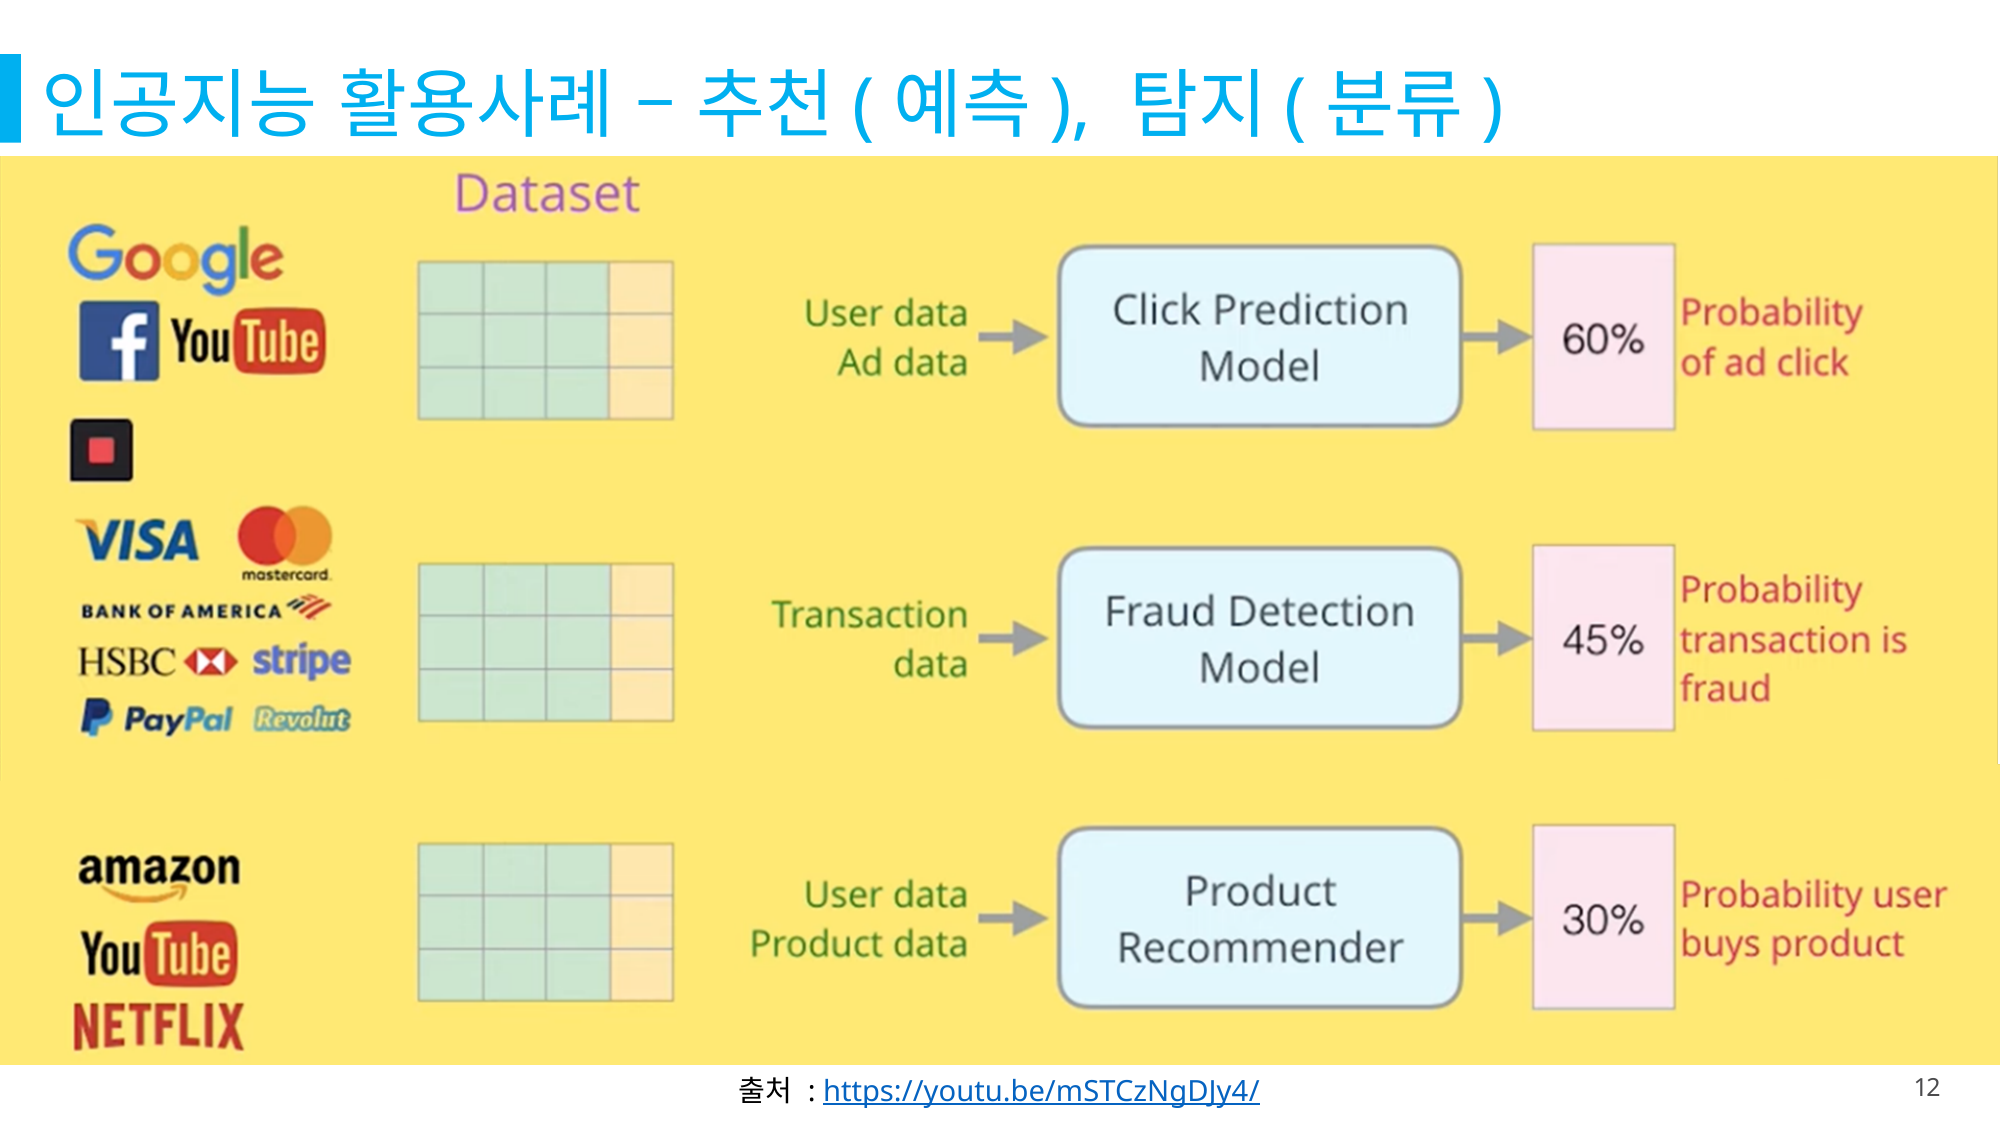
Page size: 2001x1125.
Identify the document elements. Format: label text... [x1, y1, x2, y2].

text_box 인공지능 활용사례 – 추천(예측), 탐지(분류) [26, 59, 2000, 149]
text_box [0, 53, 22, 144]
picture [0, 156, 2000, 1065]
text_box 출처 : https://youtu.be/mSTCzNgDJy4/ [0, 1065, 2000, 1120]
